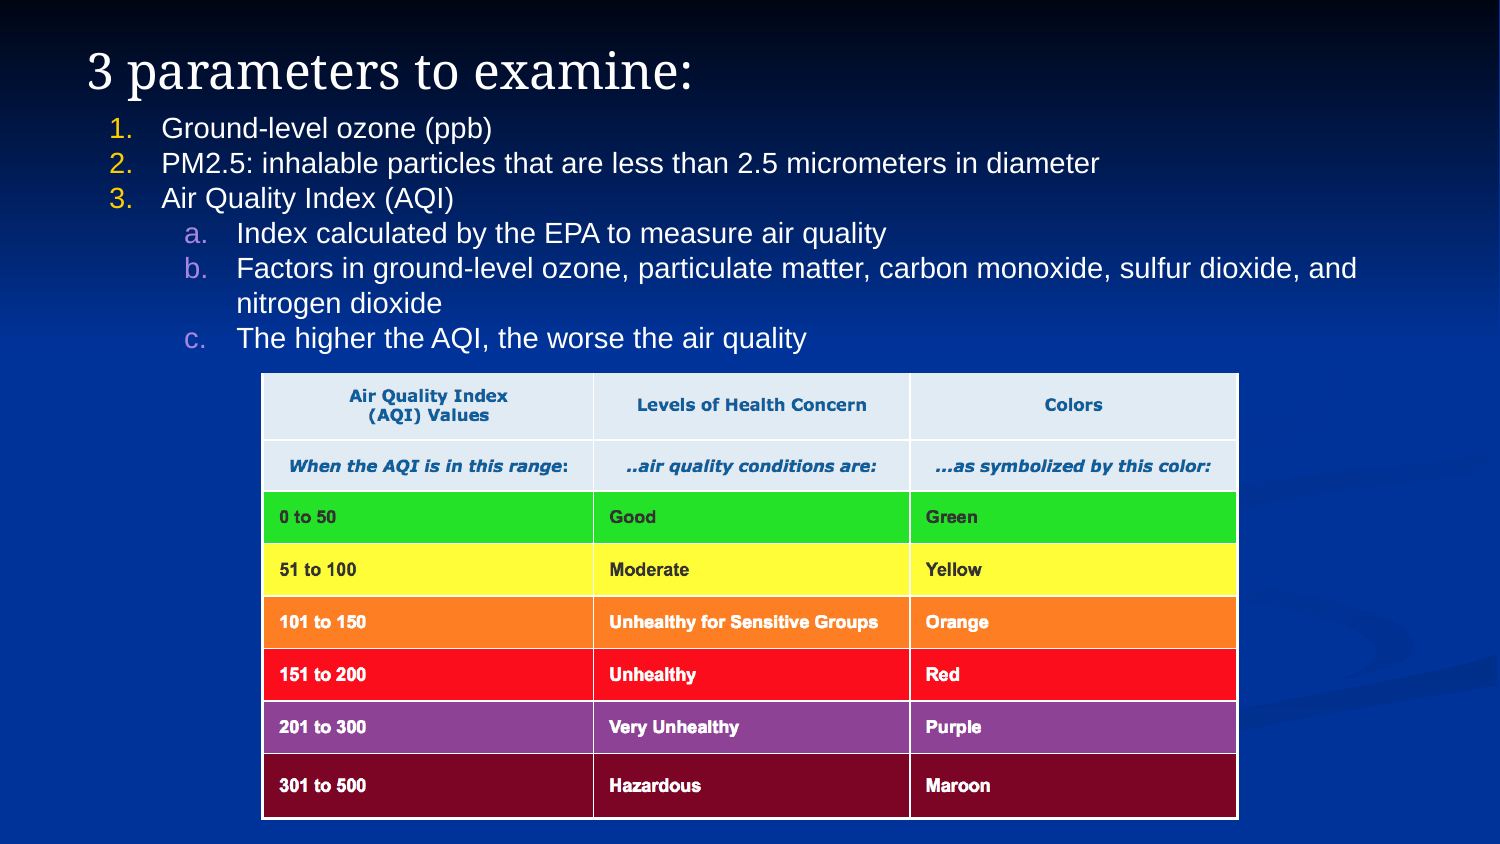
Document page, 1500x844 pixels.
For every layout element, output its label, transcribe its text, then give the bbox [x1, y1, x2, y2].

picture [261, 373, 1239, 821]
list 3 parameters to examine: Ground-level ozone (ppb) PM2.5: inhalable particles that are less than 2.5 micrometers in diameter Air Quality Index (AQI) Index calculated by the EPA to measure air quality Factors in ground-level ozone, particulate matter, carbon monoxide, sulfur dioxide, and nitrogen dioxide The higher the AQI, the worse the air quality [75, 33, 1425, 754]
